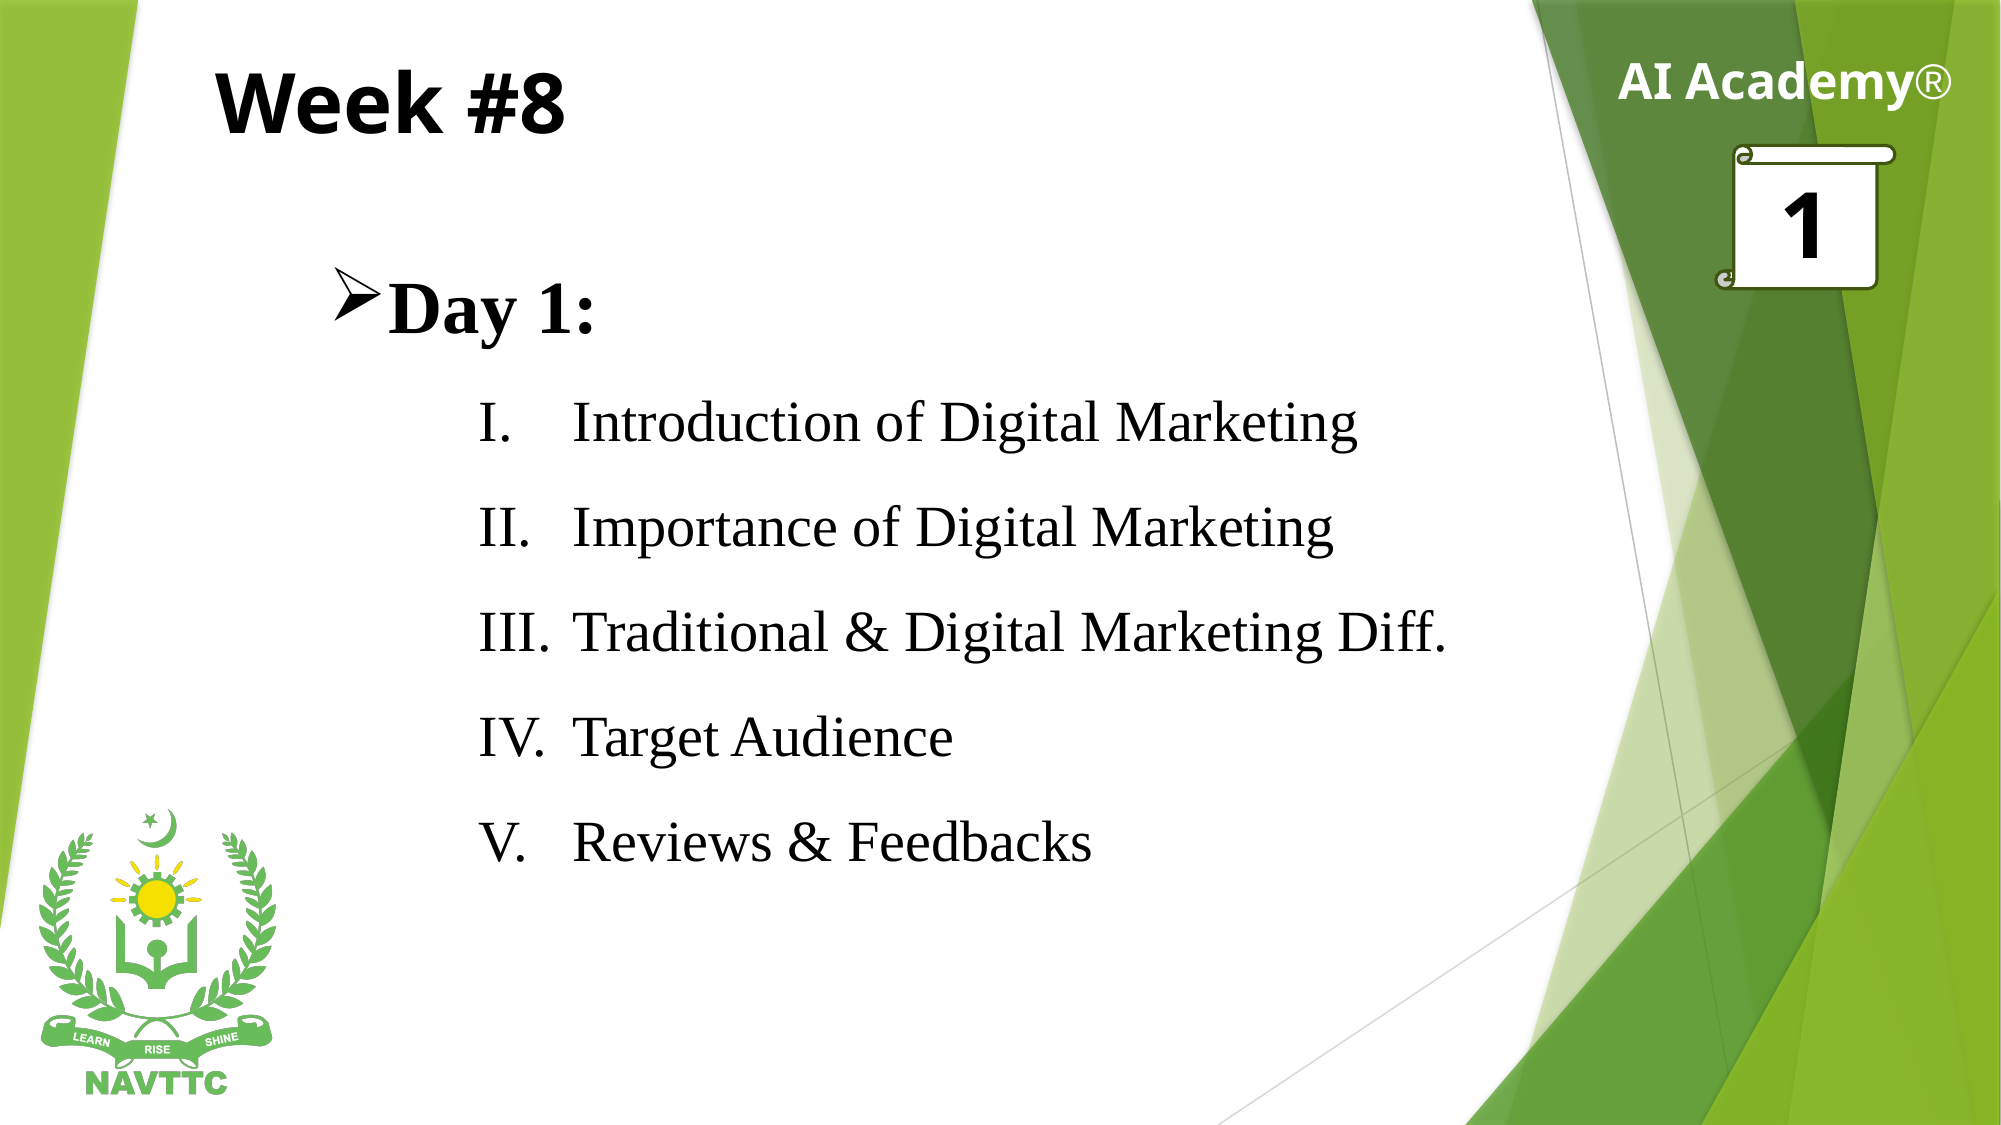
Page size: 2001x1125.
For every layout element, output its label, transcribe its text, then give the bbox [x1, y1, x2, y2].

text_box Week #8 [201, 42, 583, 158]
text_box 1 [1714, 143, 1897, 291]
picture [0, 794, 315, 1110]
text_box AI Academy® [1604, 42, 2000, 118]
text_box Day 1: Introduction of Digital Marketing Importance of Digital Marketing Traditional & Digital Marketing Diff. Target Audience Reviews & Feedbacks [314, 205, 1541, 881]
